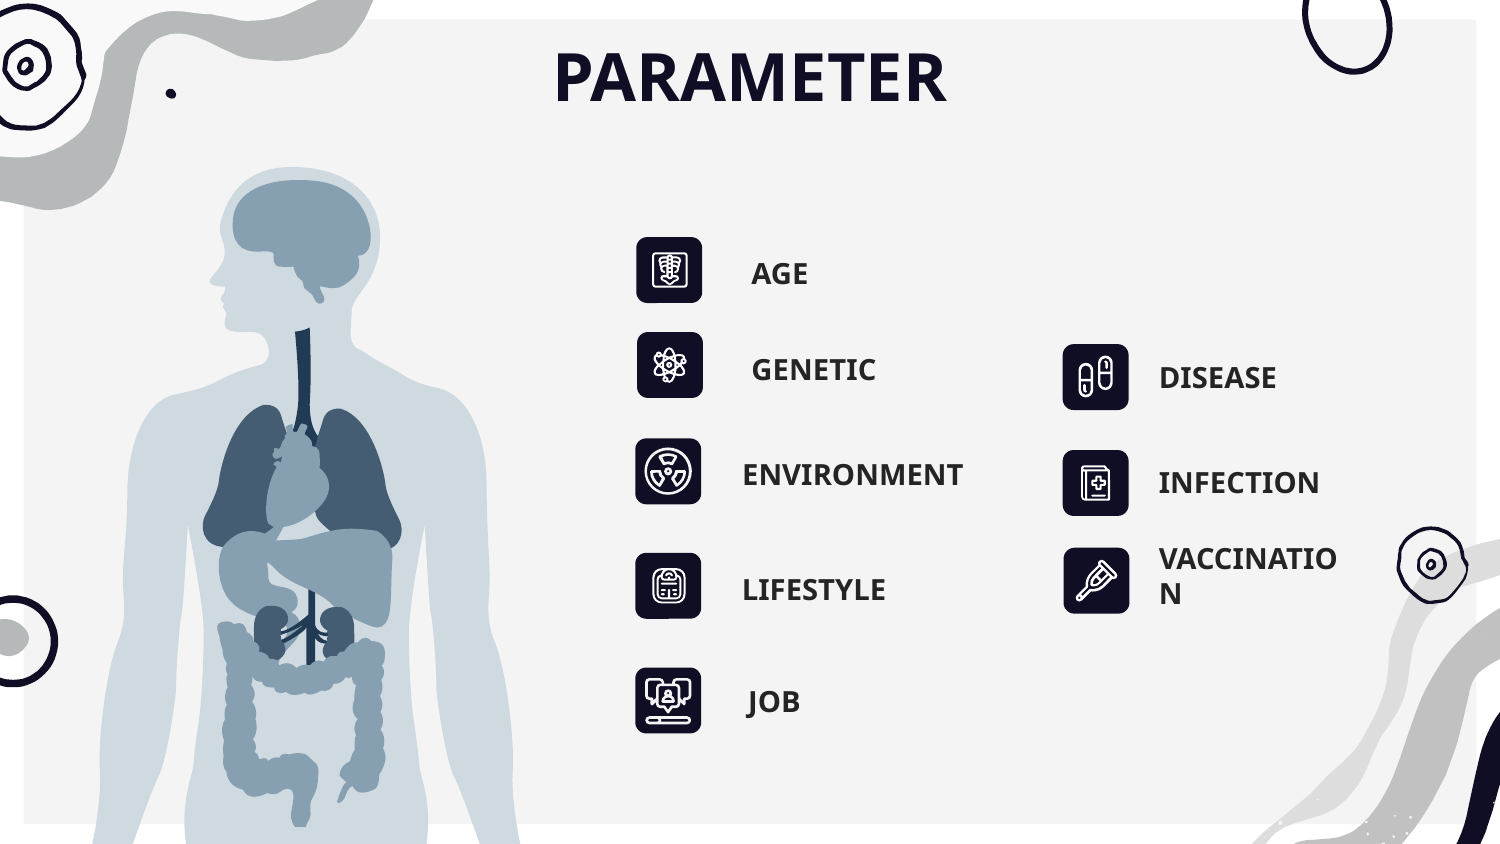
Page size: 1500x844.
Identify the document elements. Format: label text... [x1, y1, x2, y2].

text_box ENVIRONMENT [727, 450, 1001, 497]
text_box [634, 552, 702, 619]
subtitle AGE [736, 249, 864, 296]
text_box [1062, 343, 1129, 411]
title PARAMETER [118, 20, 1382, 115]
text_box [635, 236, 703, 304]
text_box VACCINATION [1143, 552, 1376, 599]
text_box LIFESTYLE [726, 565, 931, 613]
text_box DISEASE [1143, 354, 1305, 401]
text_box JOB [733, 678, 838, 725]
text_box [634, 438, 702, 505]
text_box GENETIC [736, 345, 939, 392]
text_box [1062, 449, 1129, 517]
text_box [1063, 547, 1130, 614]
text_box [91, 166, 522, 844]
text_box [636, 331, 704, 399]
text_box INFECTION [1143, 458, 1362, 505]
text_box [634, 667, 702, 734]
